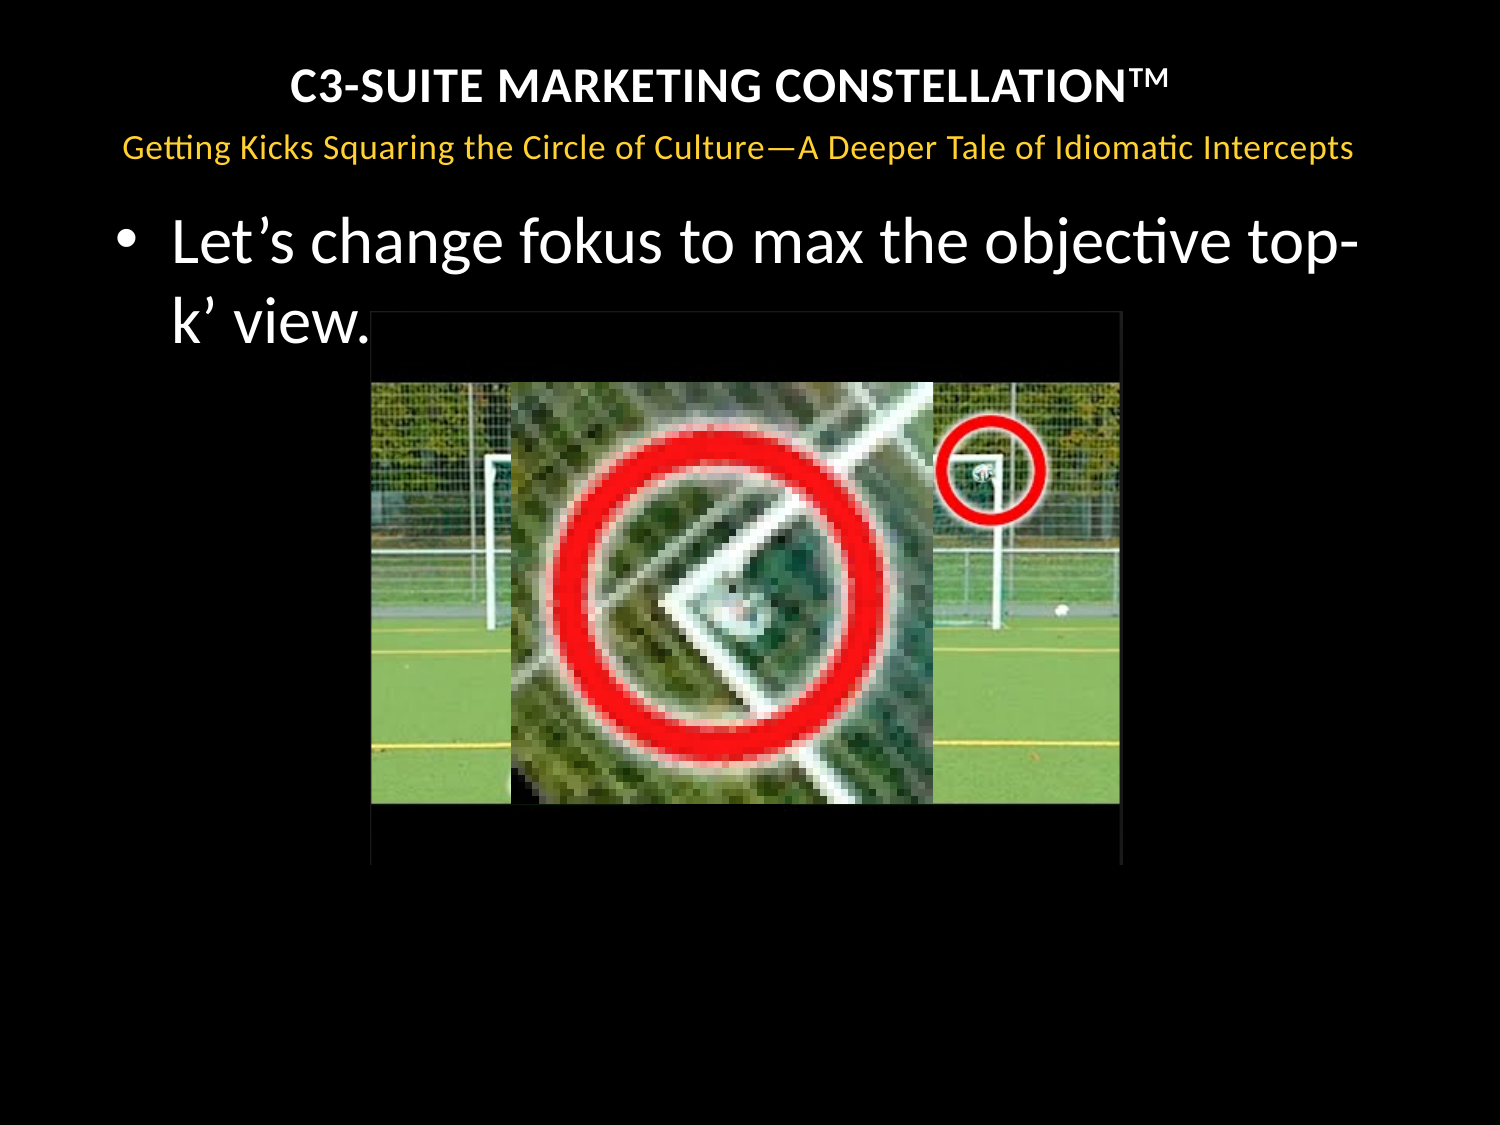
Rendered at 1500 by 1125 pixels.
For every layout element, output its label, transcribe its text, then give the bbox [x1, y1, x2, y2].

list Let’s change fokus to max the objective top-k’ view... [99, 189, 1400, 865]
picture [370, 311, 1123, 865]
